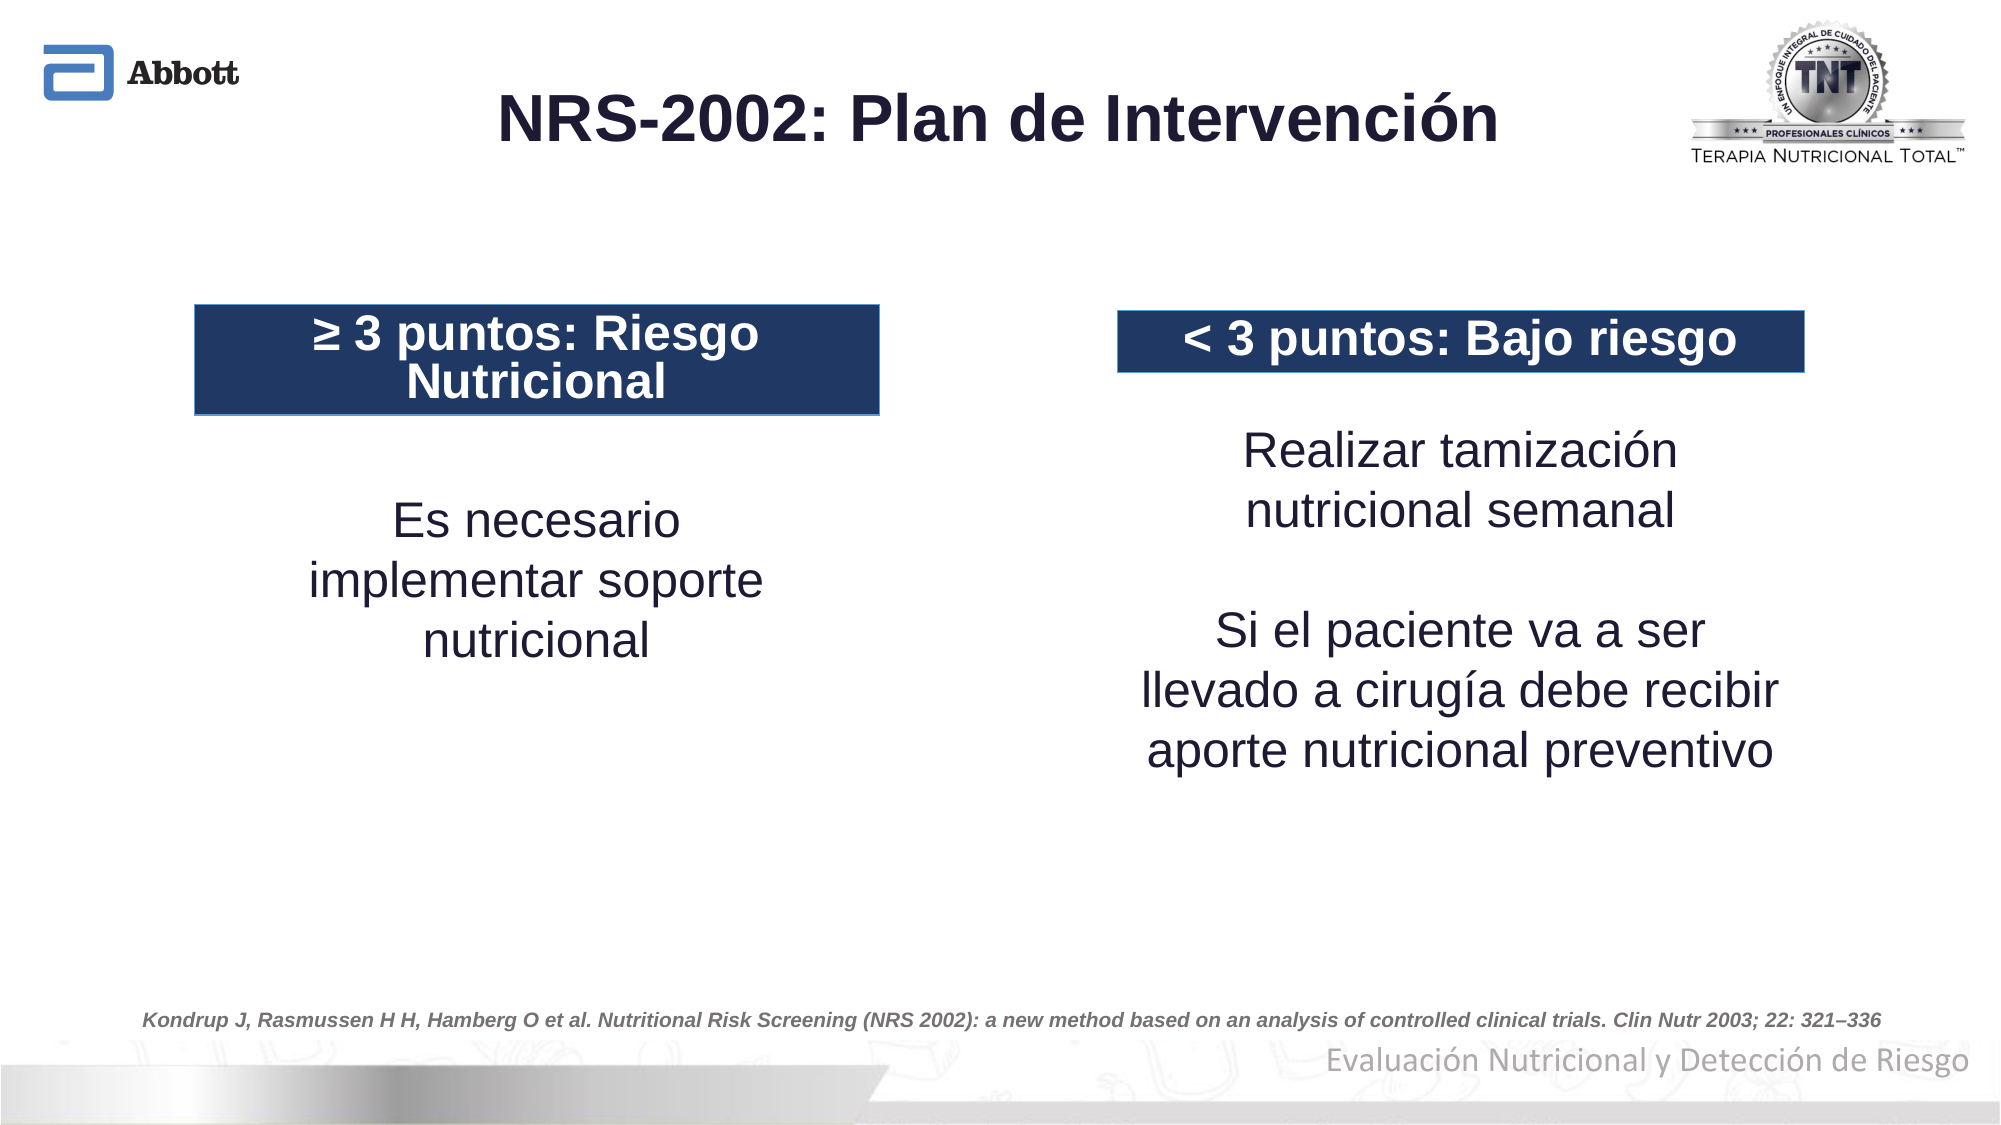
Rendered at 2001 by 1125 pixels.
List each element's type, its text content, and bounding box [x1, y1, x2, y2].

title NRS-2002: Plan de Intervención [459, 25, 1540, 214]
text_box Es necesario implementar soporte nutricional [250, 420, 823, 676]
text_box ≥ 3 puntos: Riesgo Nutricional [194, 304, 880, 416]
text_box Realizar tamización nutricional semanal Si el paciente va a ser llevado a cirugía debe recibir aporte nutricional preventivo [1116, 350, 1805, 785]
picture [0, 0, 2001, 1125]
text_box Kondrup J, Rasmussen H H, Hamberg O et al. Nutritional Risk Screening (NRS 2002): a new method based on an analysis of controlled clinical trials. Clin Nutr 2003; 22: 321–336 [127, 999, 1960, 1040]
text_box < 3 puntos: Bajo riesgo [1117, 310, 1805, 350]
